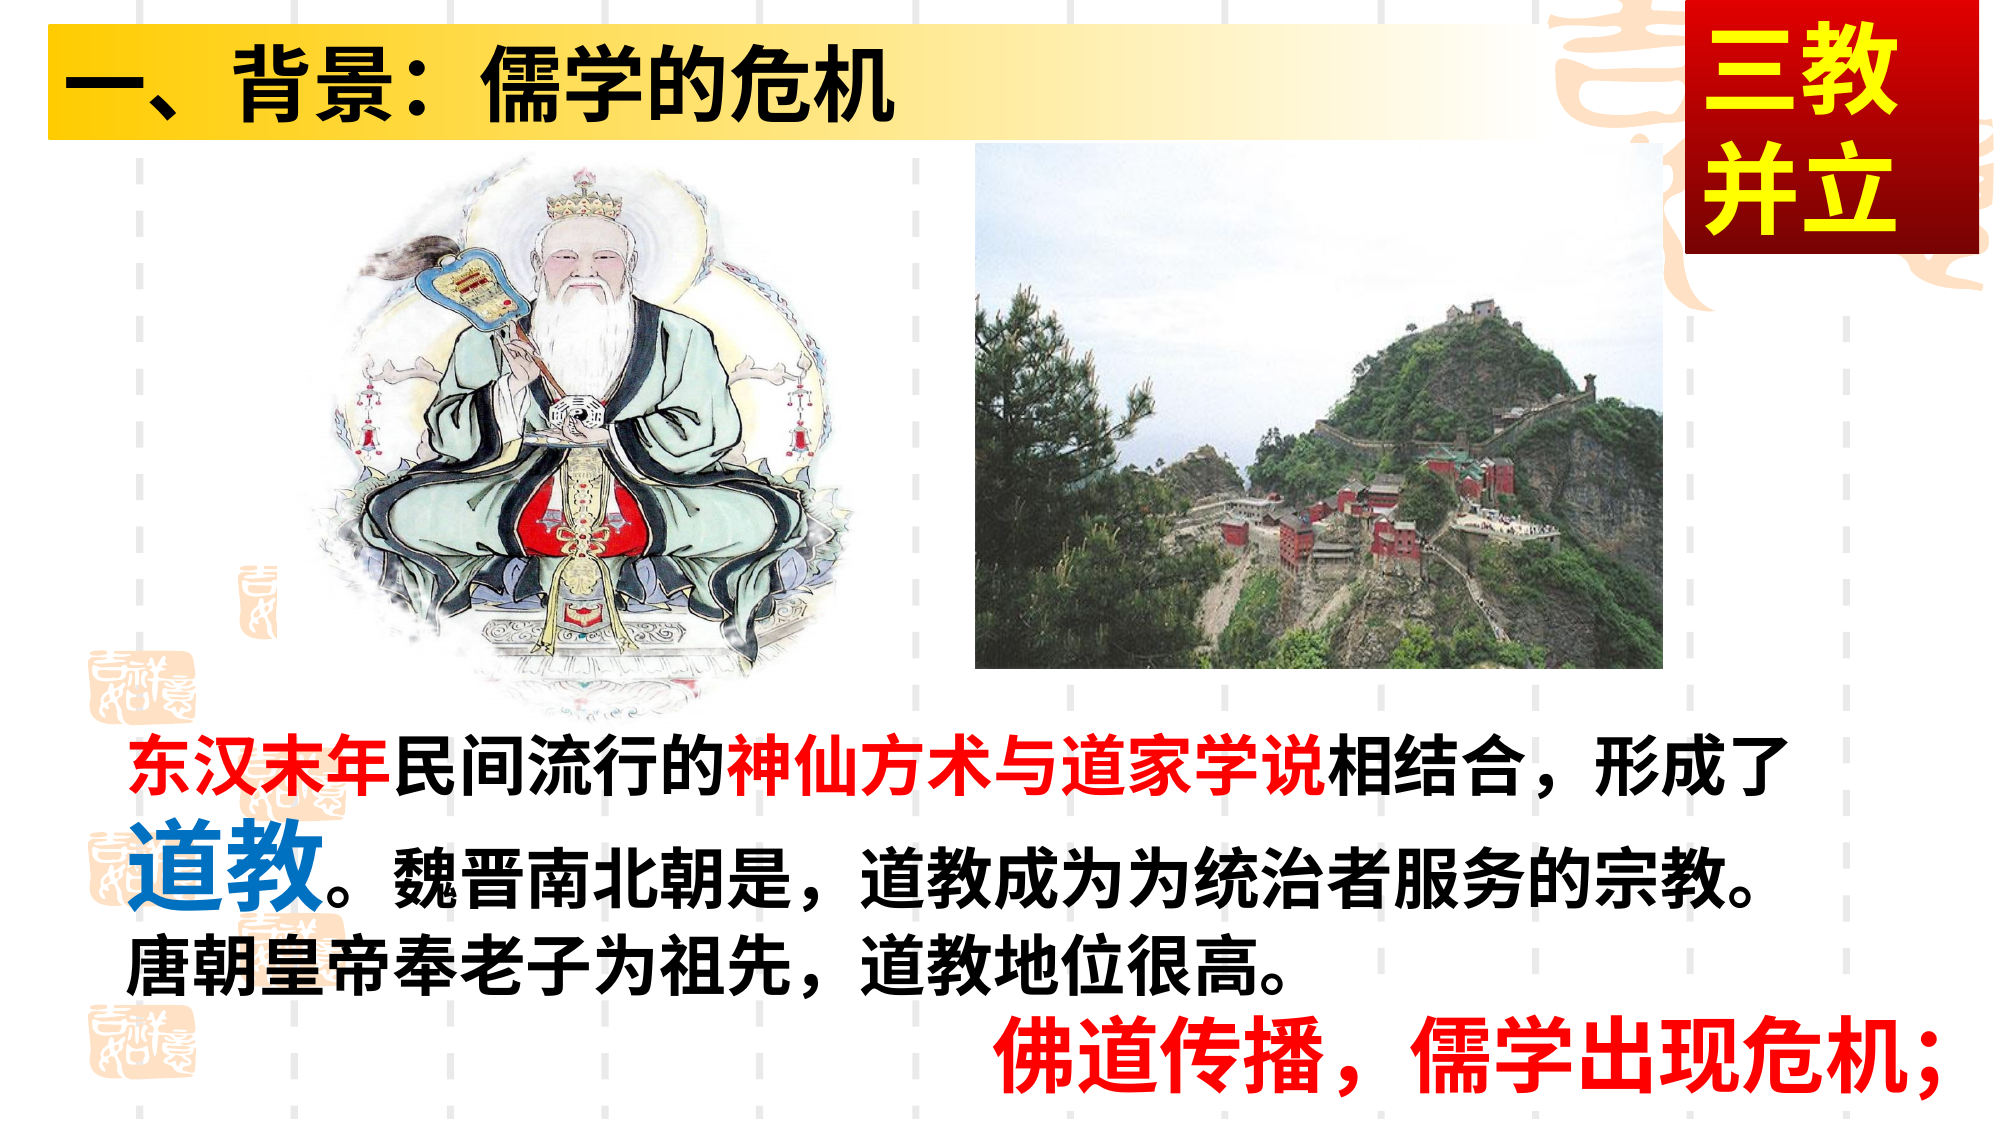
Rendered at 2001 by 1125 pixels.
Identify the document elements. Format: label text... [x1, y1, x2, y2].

text_box 三教并立 [1685, 0, 1980, 254]
text_box 东汉末年民间流行的神仙方术与道家学说相结合，形成了道教。魏晋南北朝是，道教成为为统治者服务的宗教。唐朝皇帝奉老子为祖先，道教地位很高。 [110, 716, 1830, 1012]
text_box 佛道传播，儒学出现危机； [978, 996, 2000, 1111]
picture [277, 143, 890, 732]
text_box 一、背景：儒学的危机 [48, 24, 1549, 140]
picture [974, 143, 1663, 669]
